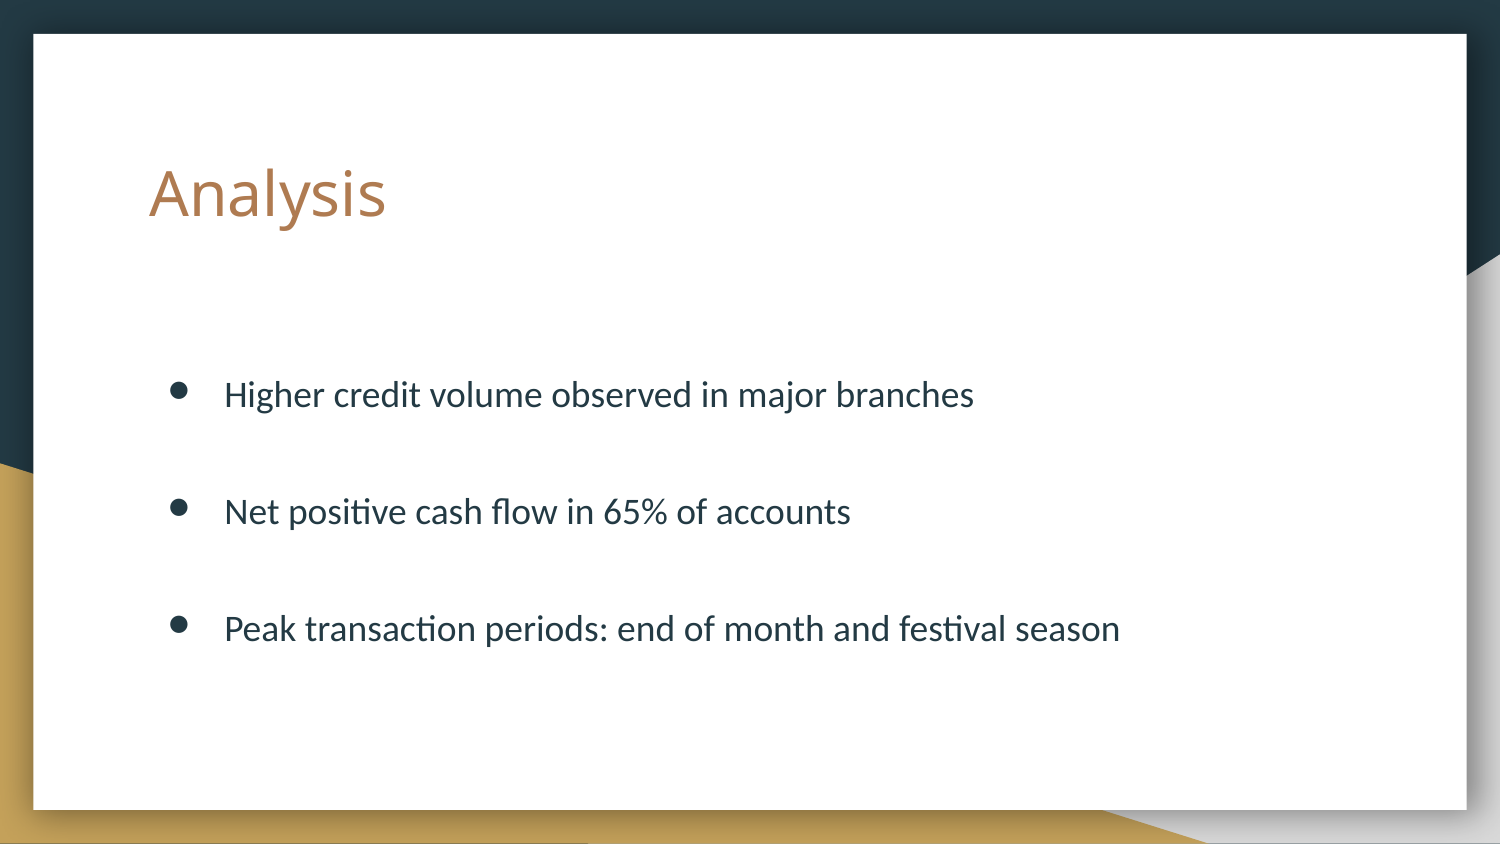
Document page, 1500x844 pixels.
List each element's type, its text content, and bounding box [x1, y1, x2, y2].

title Analysis [134, 138, 1366, 249]
list Higher credit volume observed in major branches Net positive cash flow in 65% of accounts Peak transaction periods: end of month and festival season [134, 282, 1366, 685]
